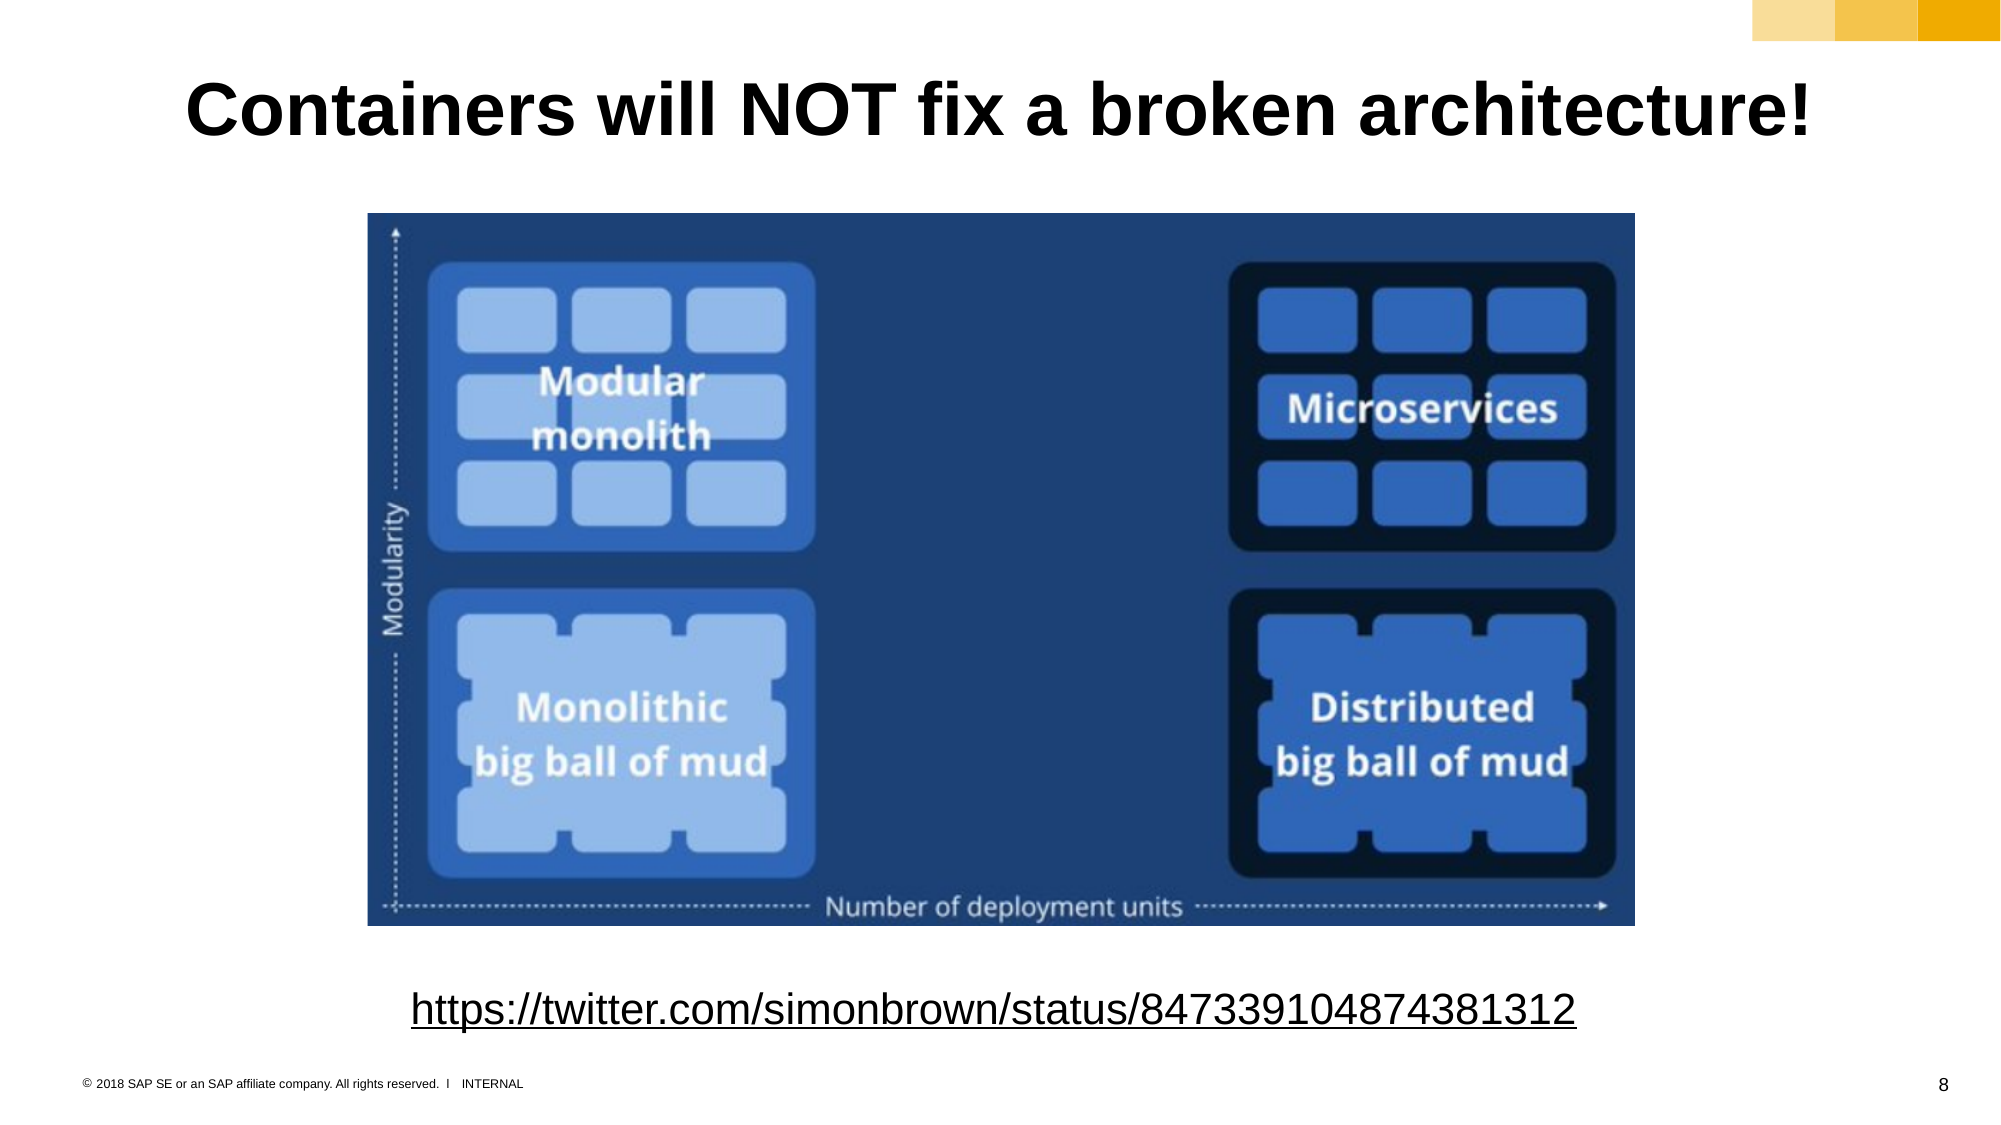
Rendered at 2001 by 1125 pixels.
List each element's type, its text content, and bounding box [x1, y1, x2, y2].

picture [365, 213, 1636, 927]
text_box https://twitter.com/simonbrown/status/847339104874381312 [365, 973, 1635, 1041]
title Containers will NOT fix a broken architecture! [64, 60, 1937, 243]
